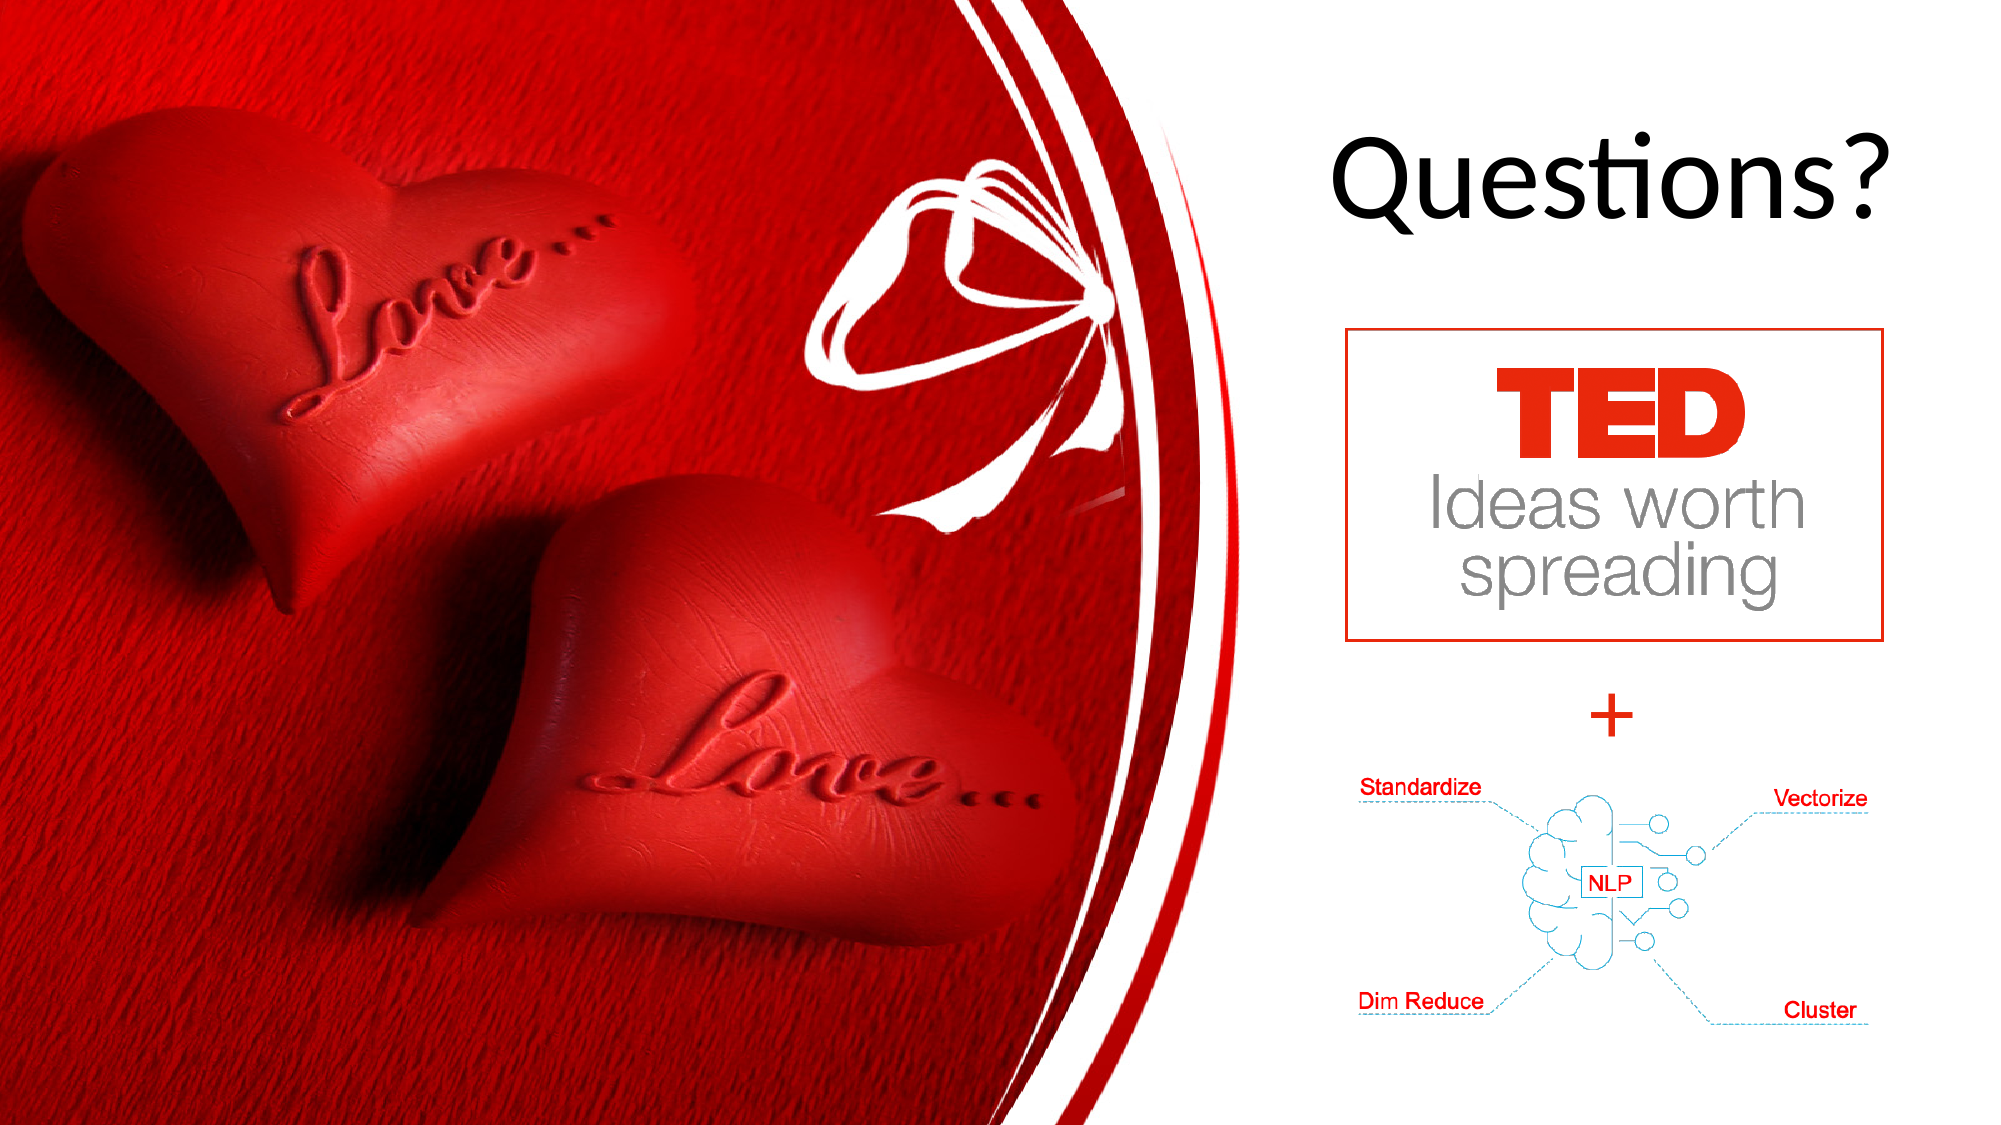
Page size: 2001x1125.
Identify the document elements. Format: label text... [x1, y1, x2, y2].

picture [0, 0, 2001, 1125]
text_box + [1574, 672, 1651, 707]
text_box Questions? [1313, 86, 1912, 252]
